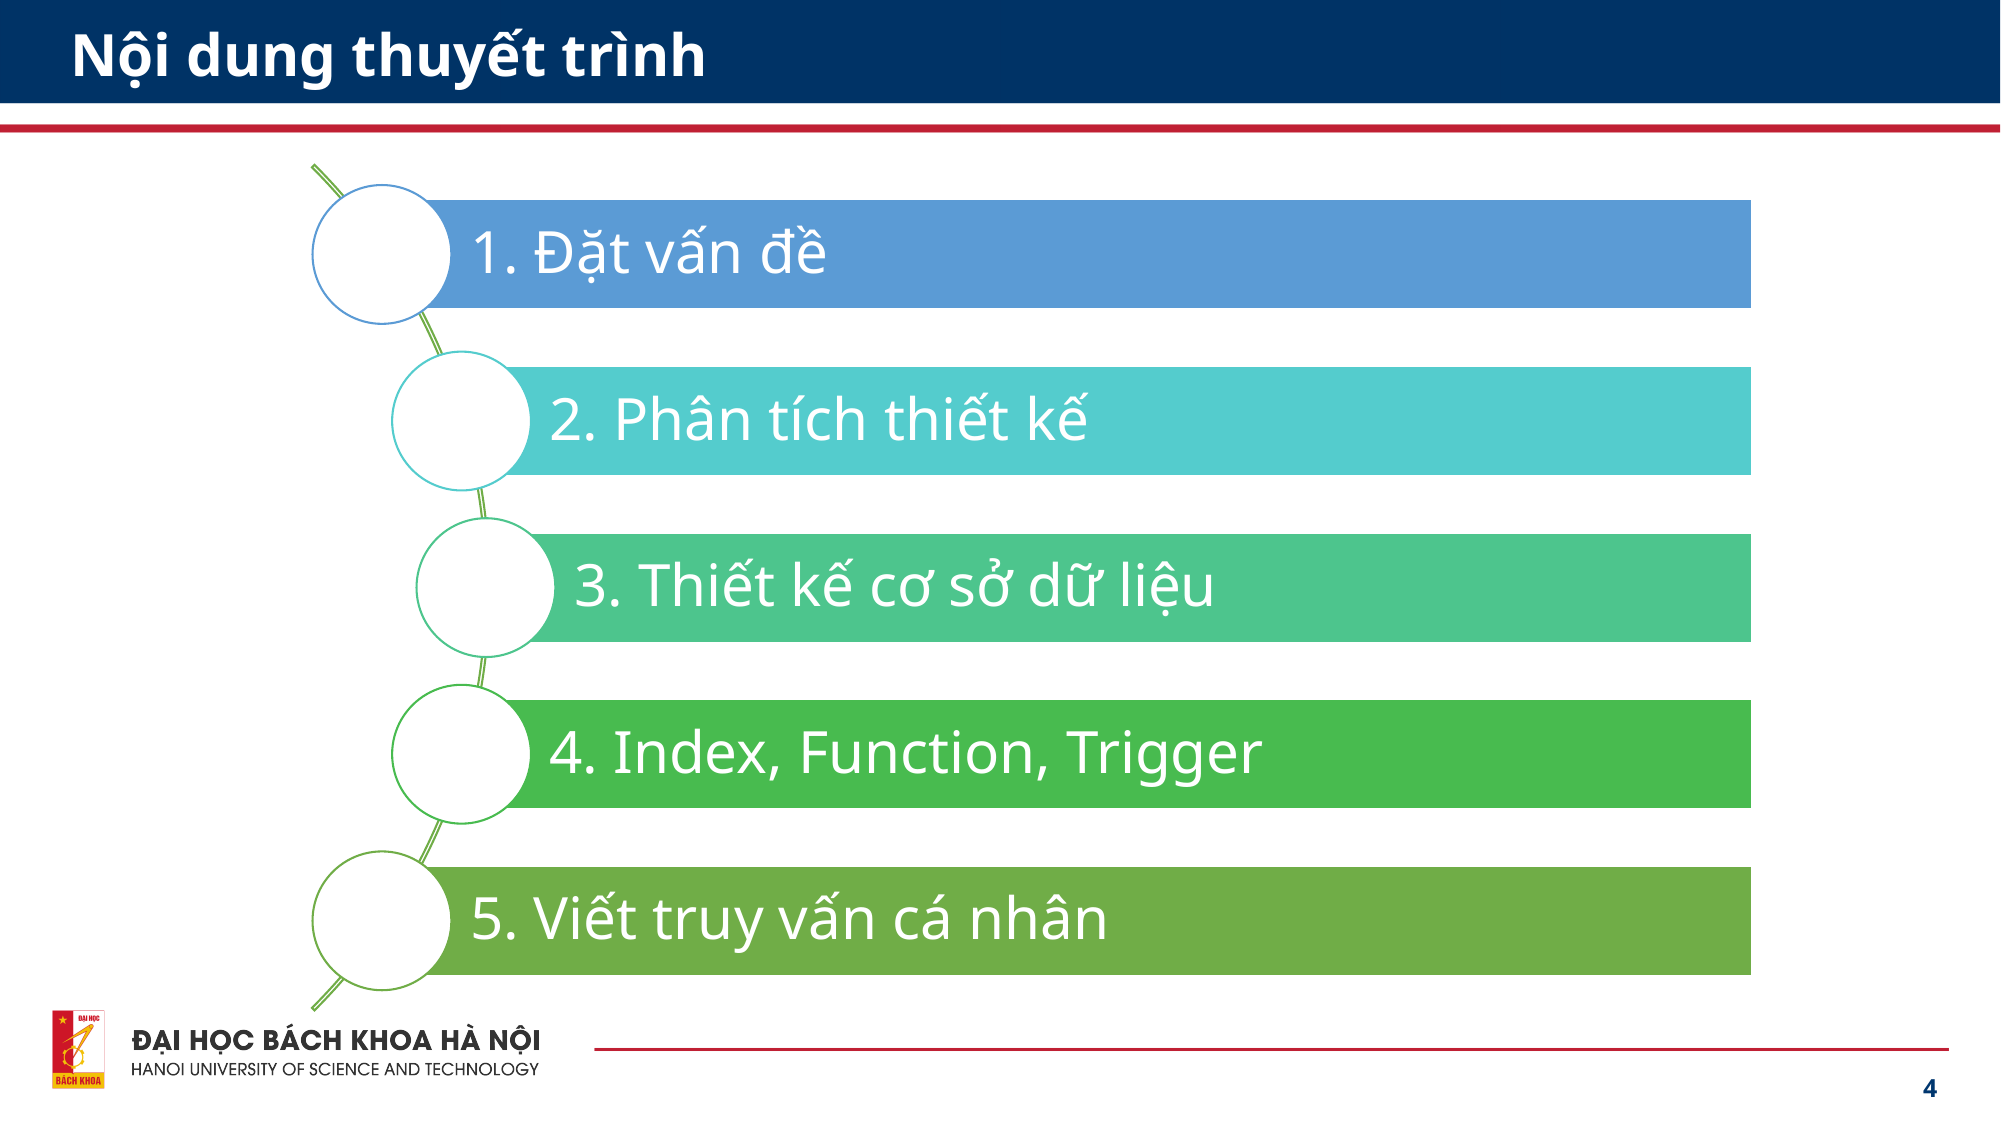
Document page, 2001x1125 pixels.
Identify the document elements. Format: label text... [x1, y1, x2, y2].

picture [0, 0, 2001, 1125]
slide_number 4 [1502, 1065, 1953, 1125]
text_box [298, 143, 1765, 1032]
title Nội dung thuyết trình [55, 18, 1945, 90]
